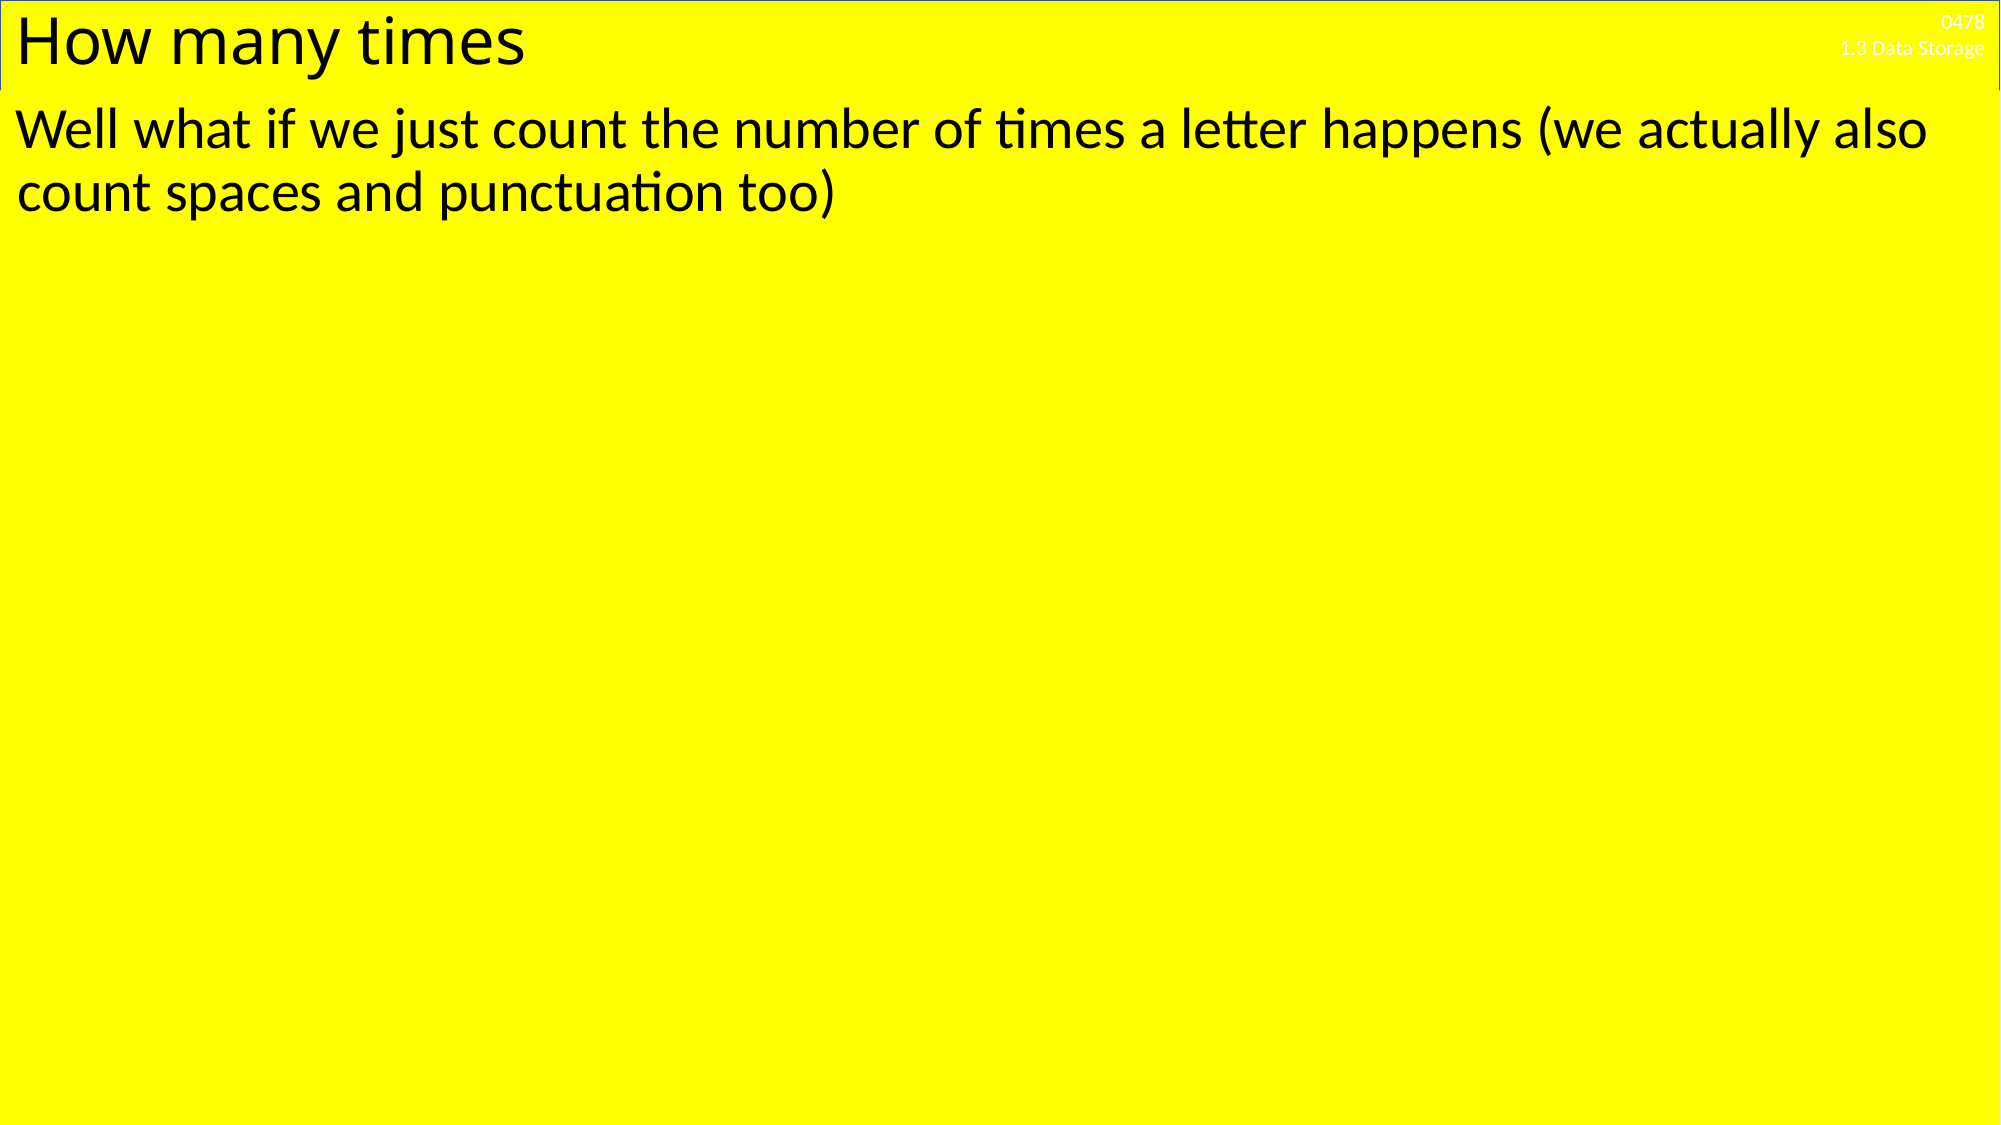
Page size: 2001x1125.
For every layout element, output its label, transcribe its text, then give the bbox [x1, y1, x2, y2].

title How many times [0, 0, 2000, 86]
list Well what if we just count the number of times a letter happens (we actually also count spaces and punctuation too) [0, 90, 2000, 1125]
